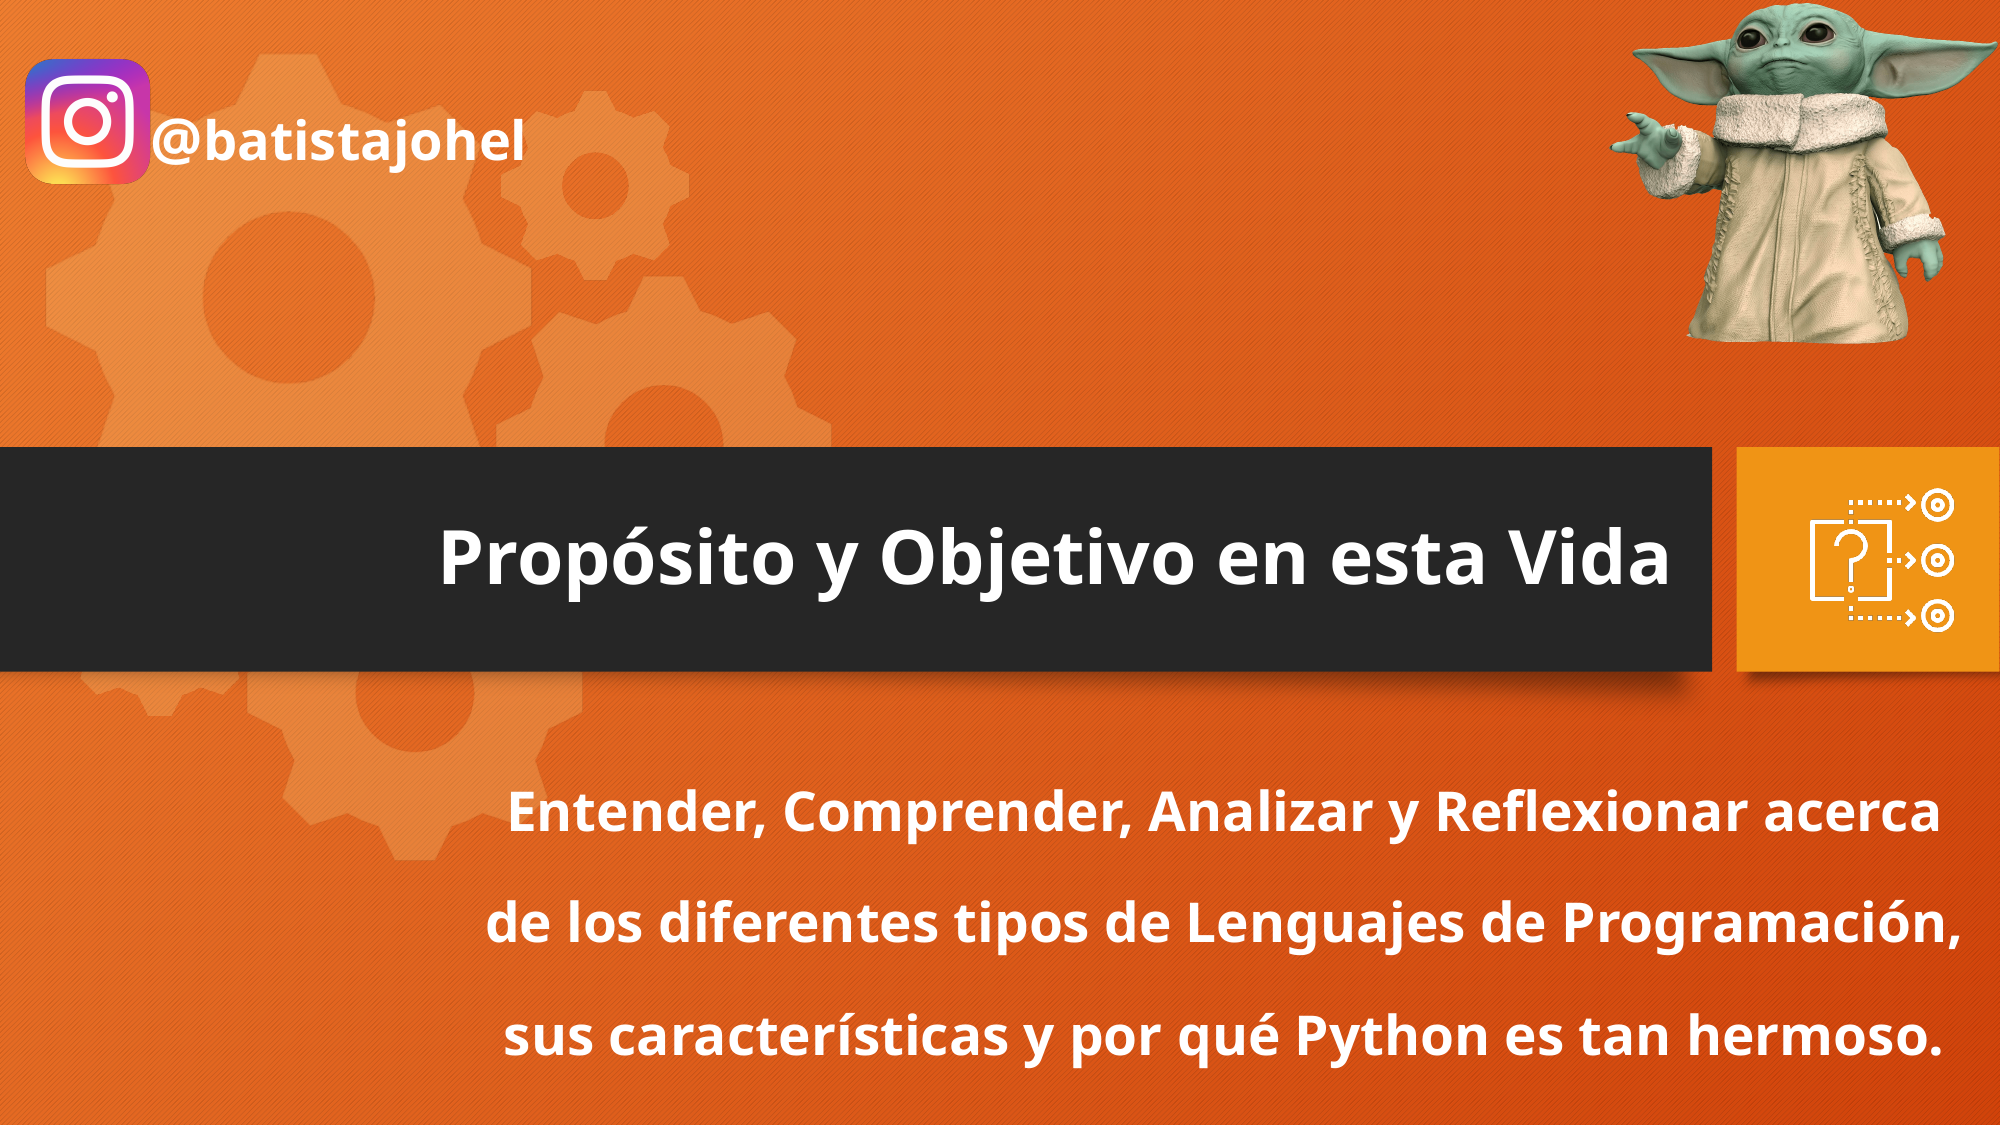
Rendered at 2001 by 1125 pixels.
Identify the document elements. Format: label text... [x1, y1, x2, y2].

title Propósito y Objetivo en esta Vida [111, 470, 1689, 650]
text_box @batistajohel [135, 45, 544, 136]
picture [1606, 0, 2000, 358]
picture [1804, 483, 1959, 638]
picture [1736, 672, 2000, 695]
picture [24, 12, 901, 447]
picture [0, 672, 1713, 930]
list Entender, Comprender, Analizar y Reflexionar acerca de los diferentes tipos de Lenguajes de Programación, sus características y por qué Python es tan hermoso. [468, 722, 1981, 1080]
